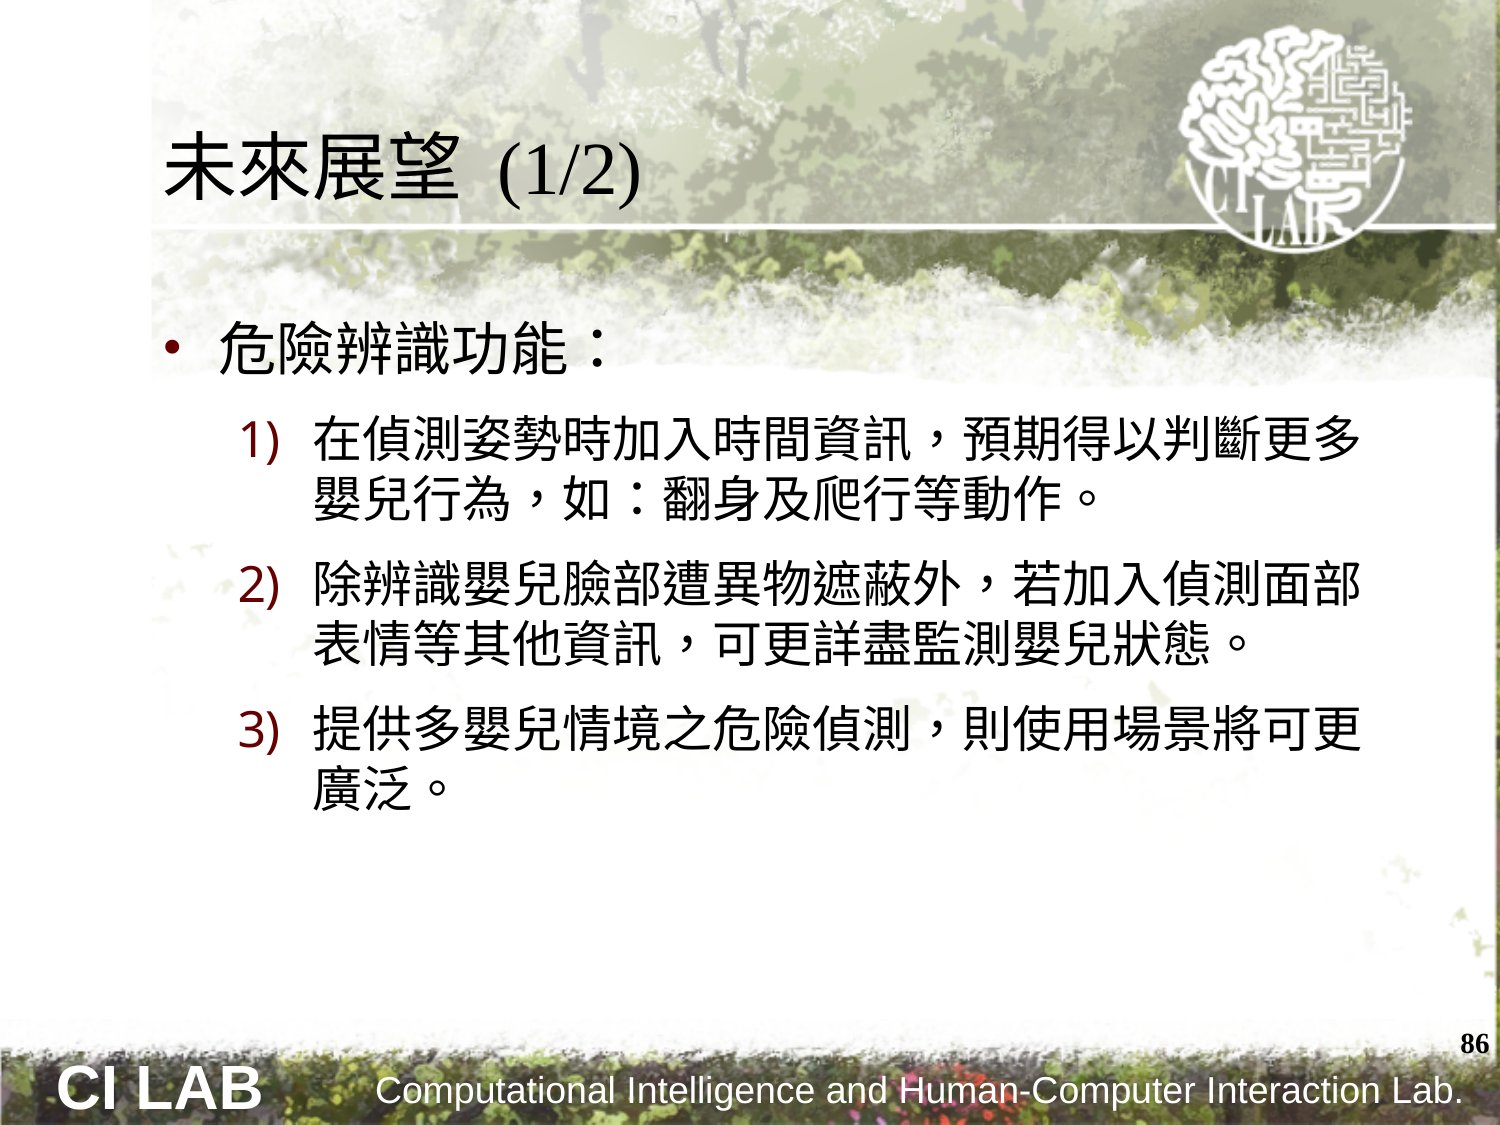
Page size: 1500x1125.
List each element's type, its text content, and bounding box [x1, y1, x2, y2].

text_box 危險辨識功能： 在偵測姿勢時加入時間資訊，預期得以判斷更多嬰兒行為，如：翻身及爬行等動作。 除辨識嬰兒臉部遭異物遮蔽外，若加入偵測面部表情等其他資訊，可更詳盡監測嬰兒狀態。 提供多嬰兒情境之危險偵測，則使用場景將可更廣泛。 [147, 304, 1410, 961]
picture [0, 0, 1500, 1125]
title 未來展望 (1/2) [147, 31, 1448, 219]
slide_number 86 [1426, 985, 1500, 1067]
